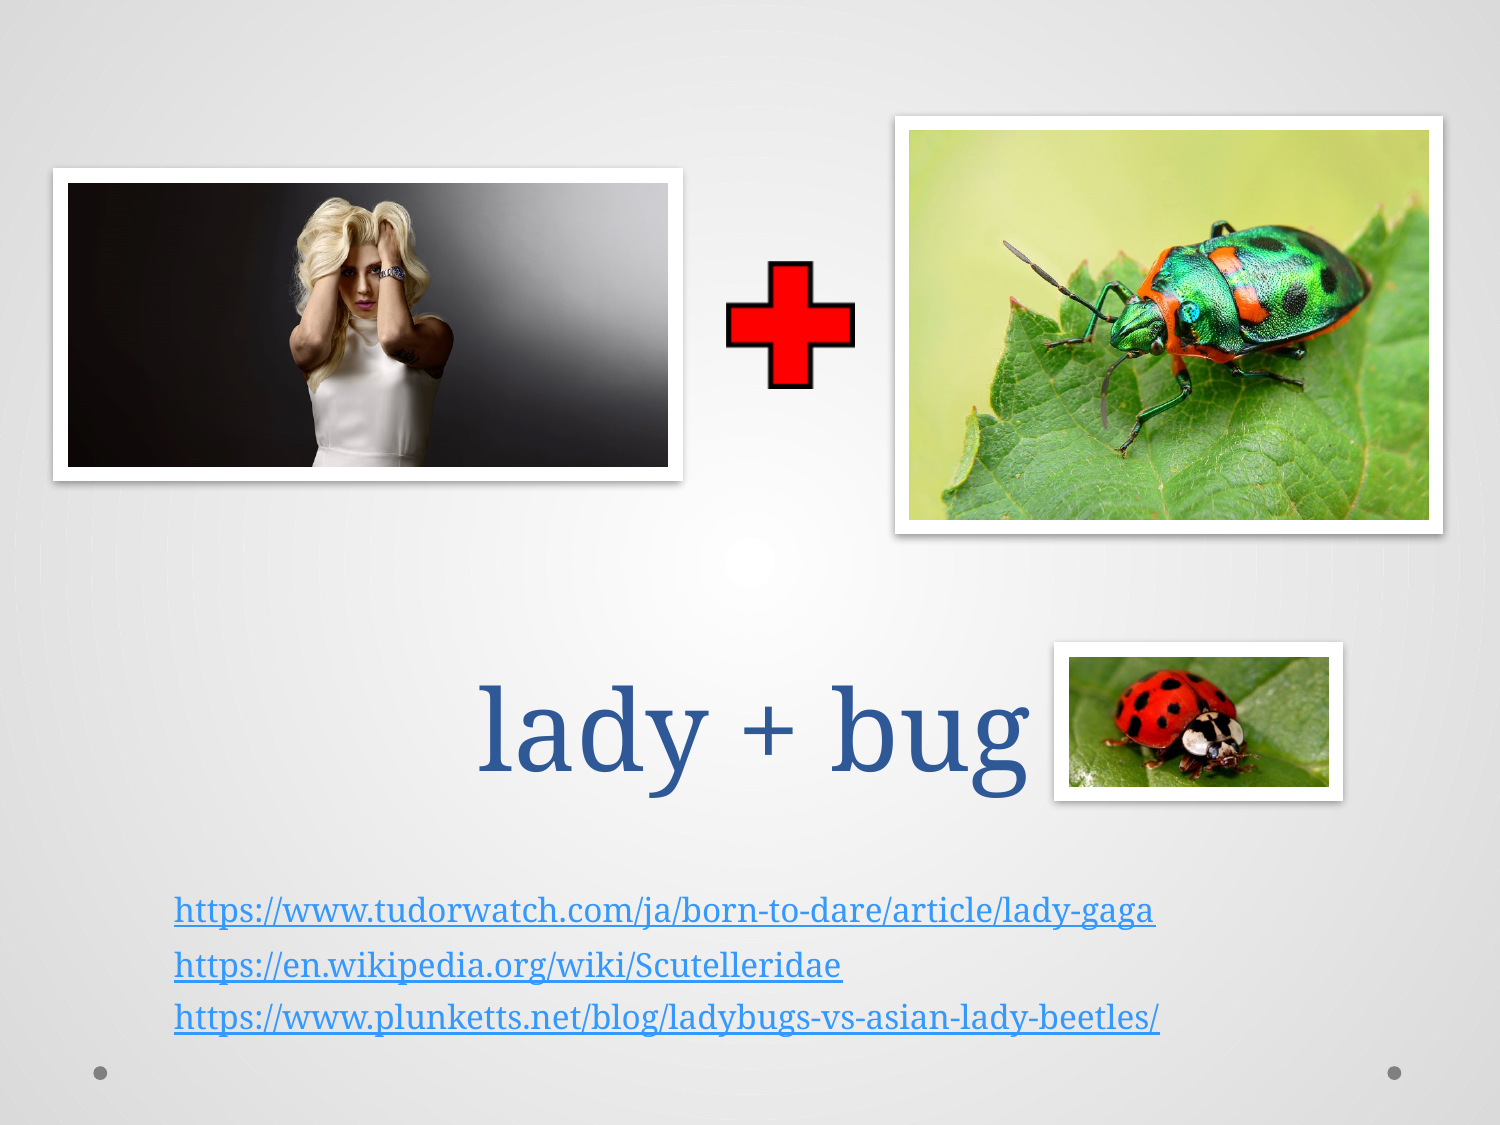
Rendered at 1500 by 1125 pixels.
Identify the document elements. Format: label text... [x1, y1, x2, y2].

picture [909, 129, 1429, 520]
picture [67, 182, 669, 467]
title lady + bug [79, 538, 1430, 802]
text_box https://en.wikipedia.org/wiki/Scutelleridae [159, 936, 910, 989]
text_box https://www.tudorwatch.com/ja/born-to-dare/article/lady-gaga [159, 881, 1294, 942]
picture [1068, 656, 1329, 788]
picture [726, 260, 855, 389]
text_box https://www.plunketts.net/blog/ladybugs-vs-asian-lady-beetles/ [159, 989, 1303, 1049]
